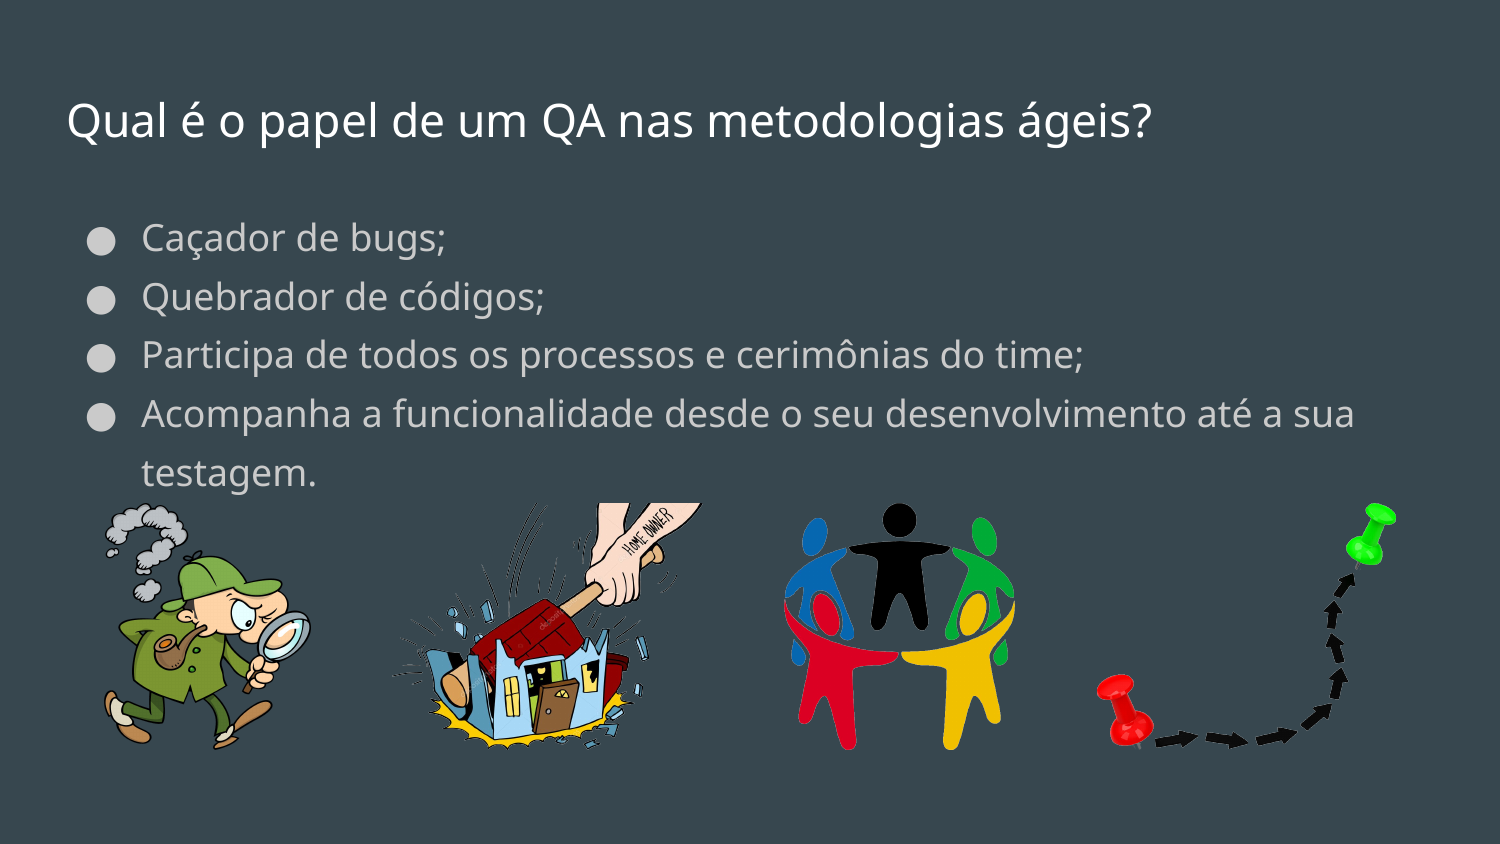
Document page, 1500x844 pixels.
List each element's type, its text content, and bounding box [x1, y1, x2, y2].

picture [103, 503, 311, 750]
title Qual é o papel de um QA nas metodologias ágeis? [51, 72, 1449, 167]
list Caçador de bugs; Quebrador de códigos; Participa de todos os processos e cerimônias do time; Acompanha a funcionalidade desde o seu desenvolvimento até a sua testagem. [51, 189, 1449, 750]
picture [1096, 503, 1397, 750]
picture [784, 503, 1016, 750]
picture [392, 503, 703, 750]
